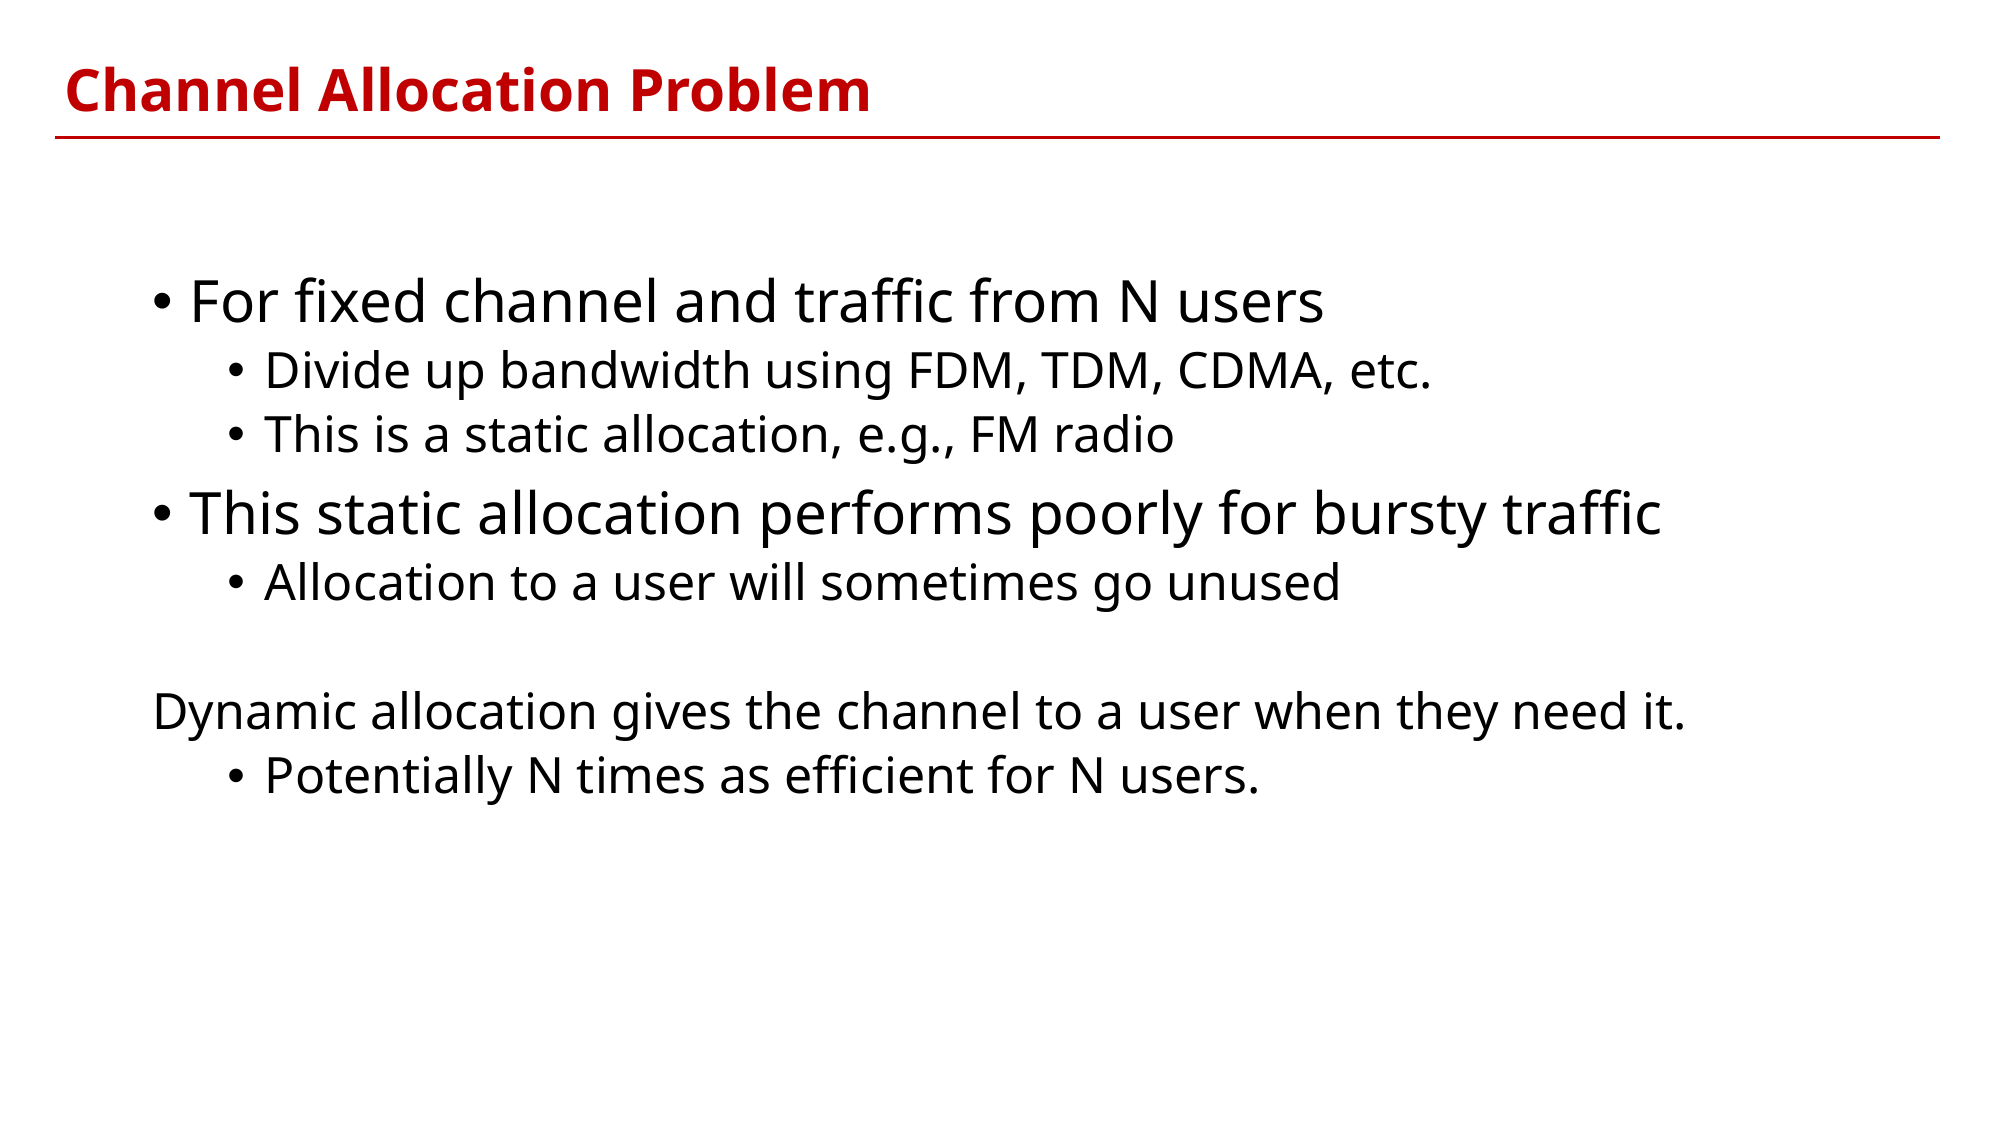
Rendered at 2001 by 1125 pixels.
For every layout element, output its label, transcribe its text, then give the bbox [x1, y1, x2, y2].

text_box Channel Allocation Problem [49, 45, 1972, 130]
list For fixed channel and traffic from N users Divide up bandwidth using FDM, TDM, CDMA, etc. This is a static allocation, e.g., FM radio This static allocation performs poorly for bursty traffic Allocation to a user will sometimes go unused Dynamic allocation gives the channel to a user when they need it. Potentially N times as efficient for N users. [137, 264, 1863, 831]
